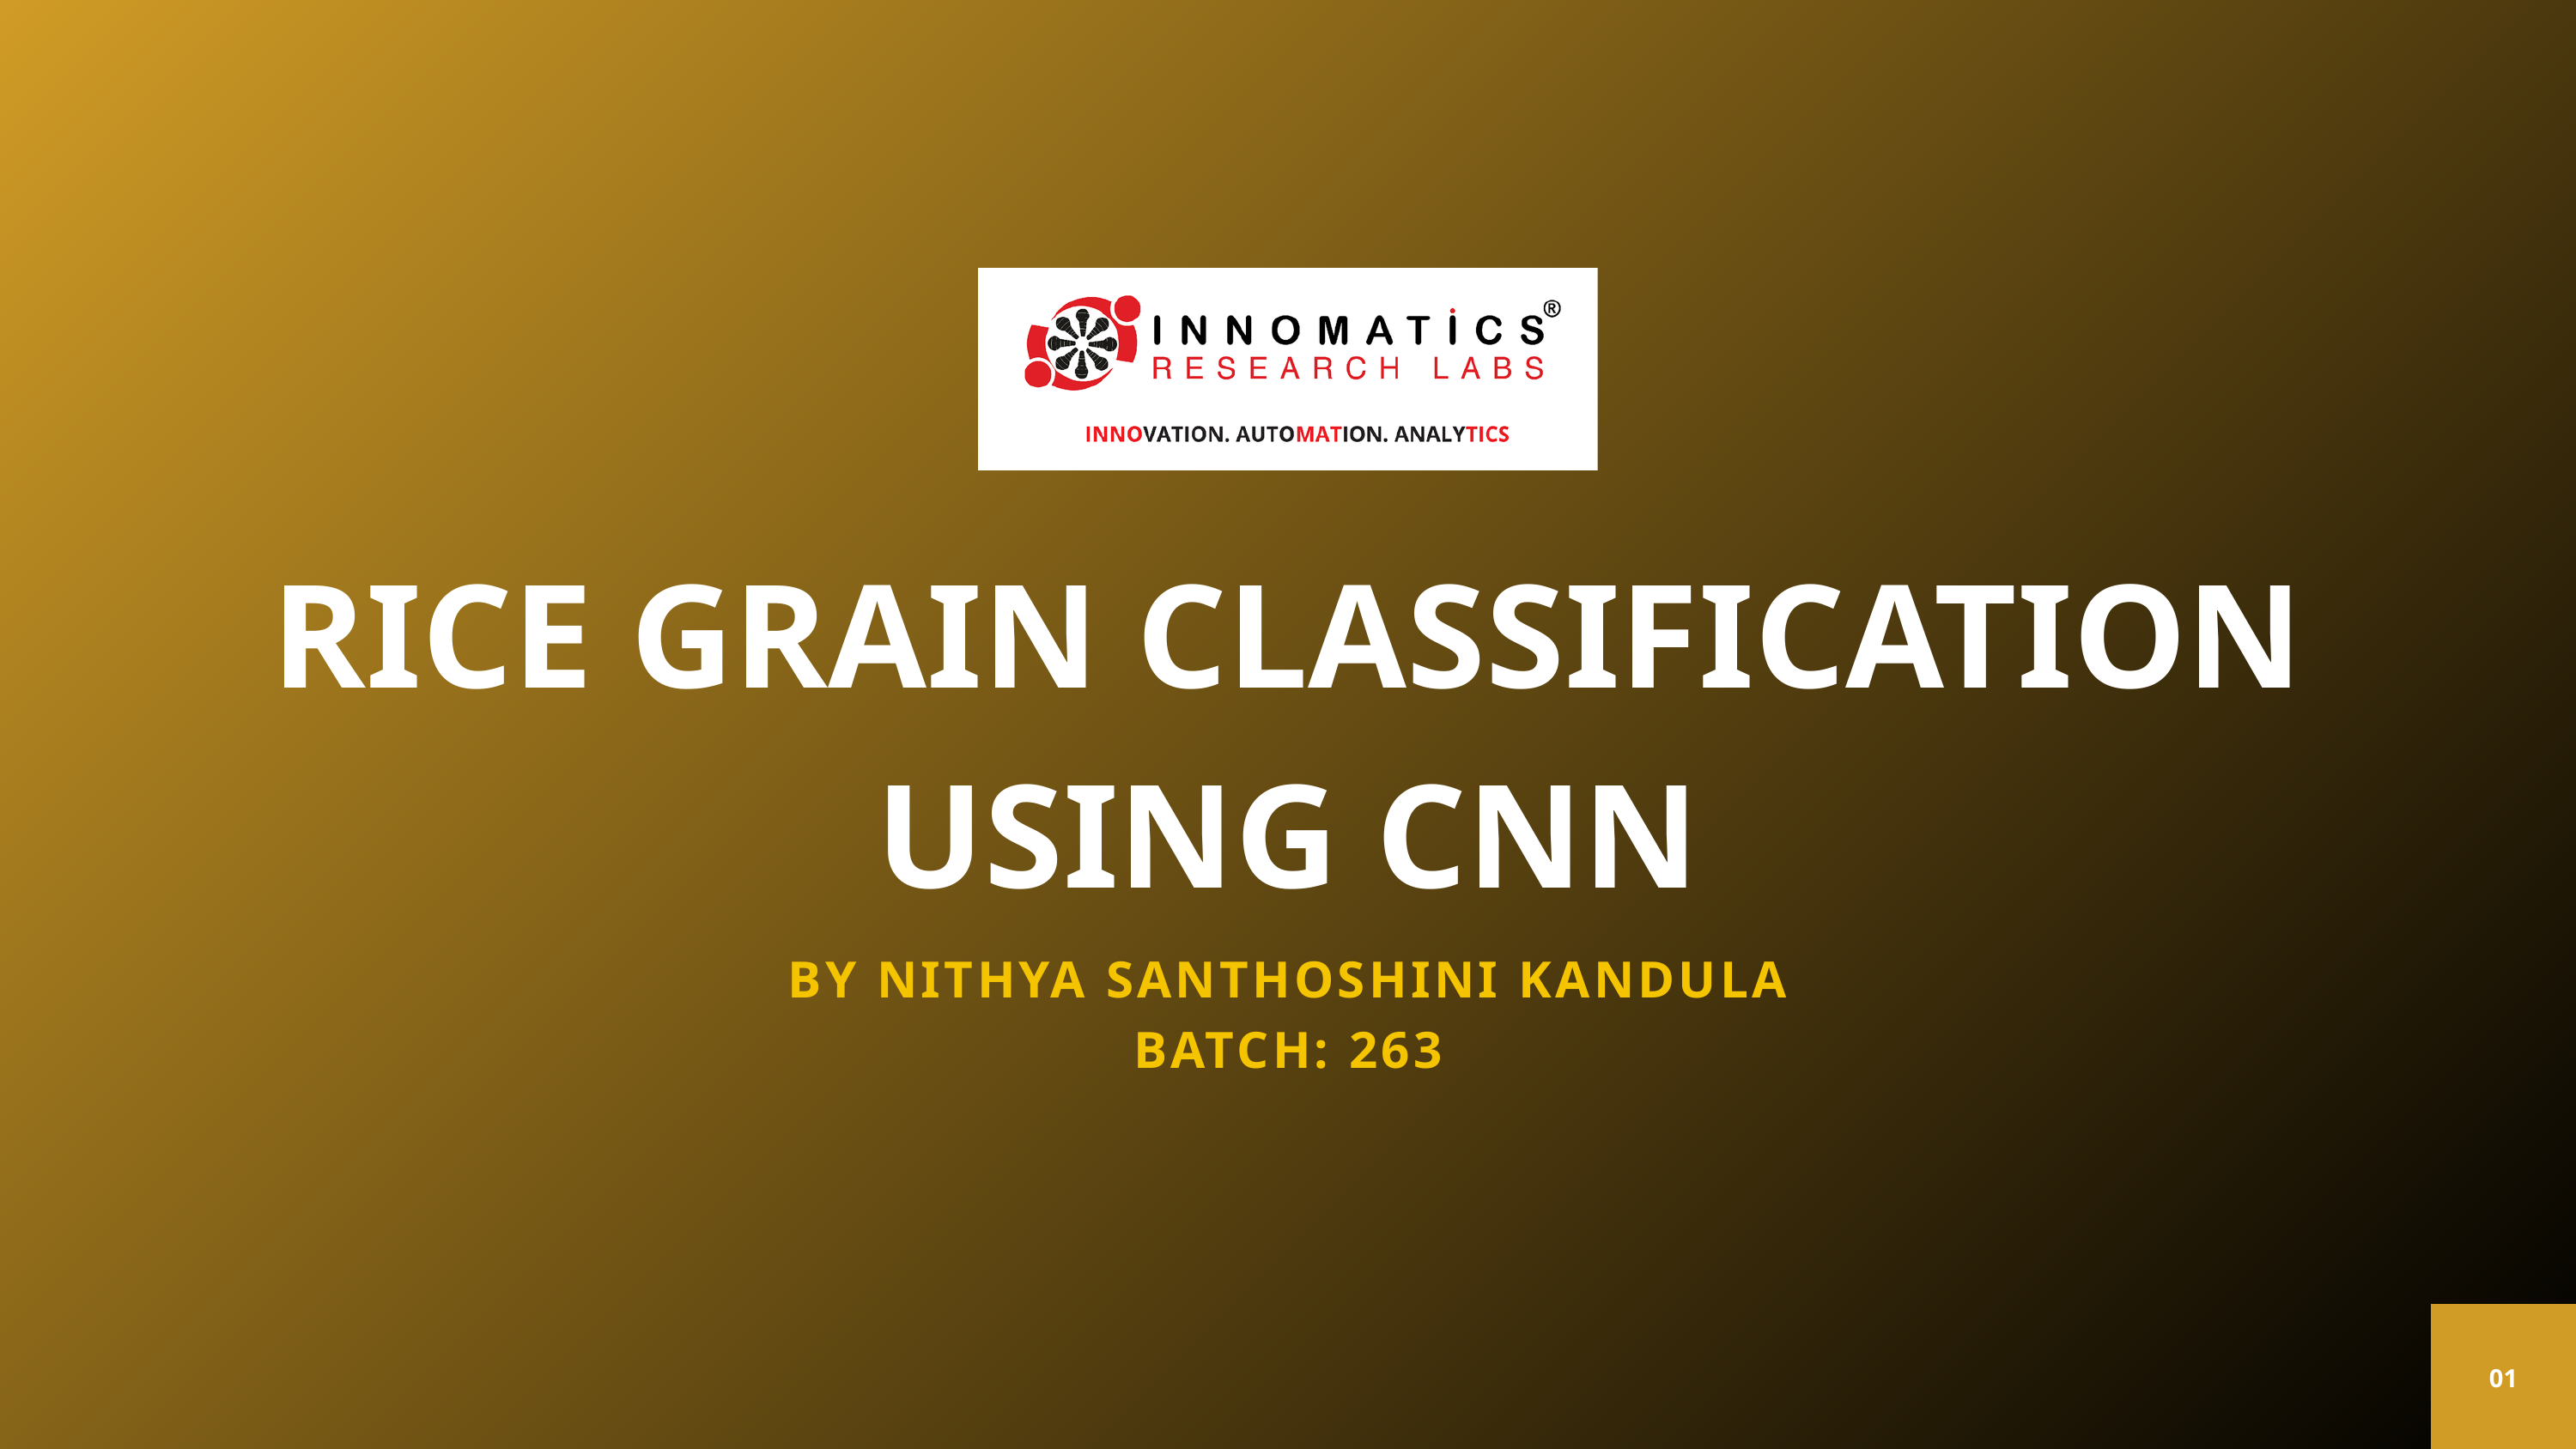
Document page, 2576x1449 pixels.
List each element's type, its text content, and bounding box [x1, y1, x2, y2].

text_box RICE GRAIN CLASSIFICATION USING CNN [190, 516, 2386, 917]
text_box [2430, 1303, 2576, 1449]
text_box BY NITHYA SANTHOSHINI KANDULA BATCH: 263 [635, 937, 1941, 1079]
text_box [978, 268, 1598, 470]
